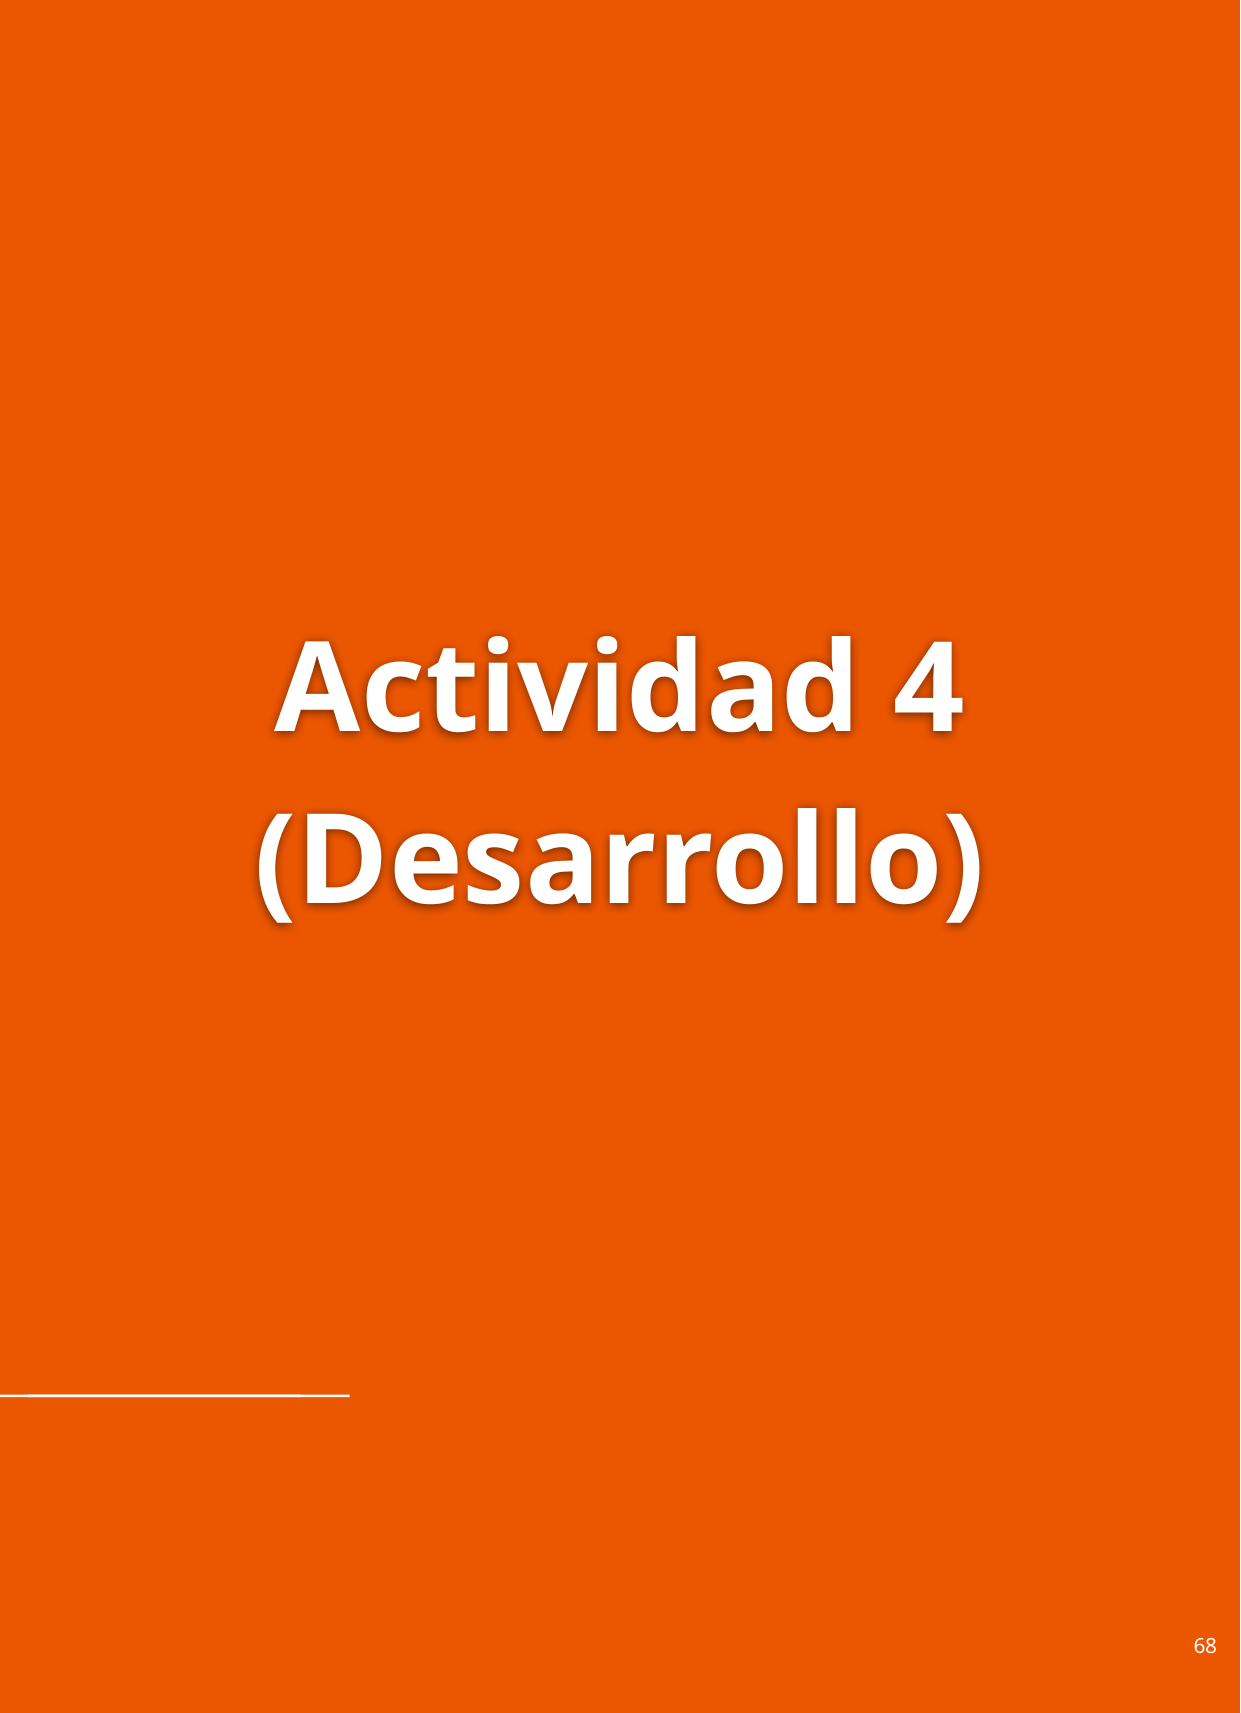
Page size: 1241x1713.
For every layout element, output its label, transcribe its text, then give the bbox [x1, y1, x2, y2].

title Actividad 4 (Desarrollo) [0, 592, 1241, 920]
slide_number ‹#› [1157, 1581, 1233, 1713]
